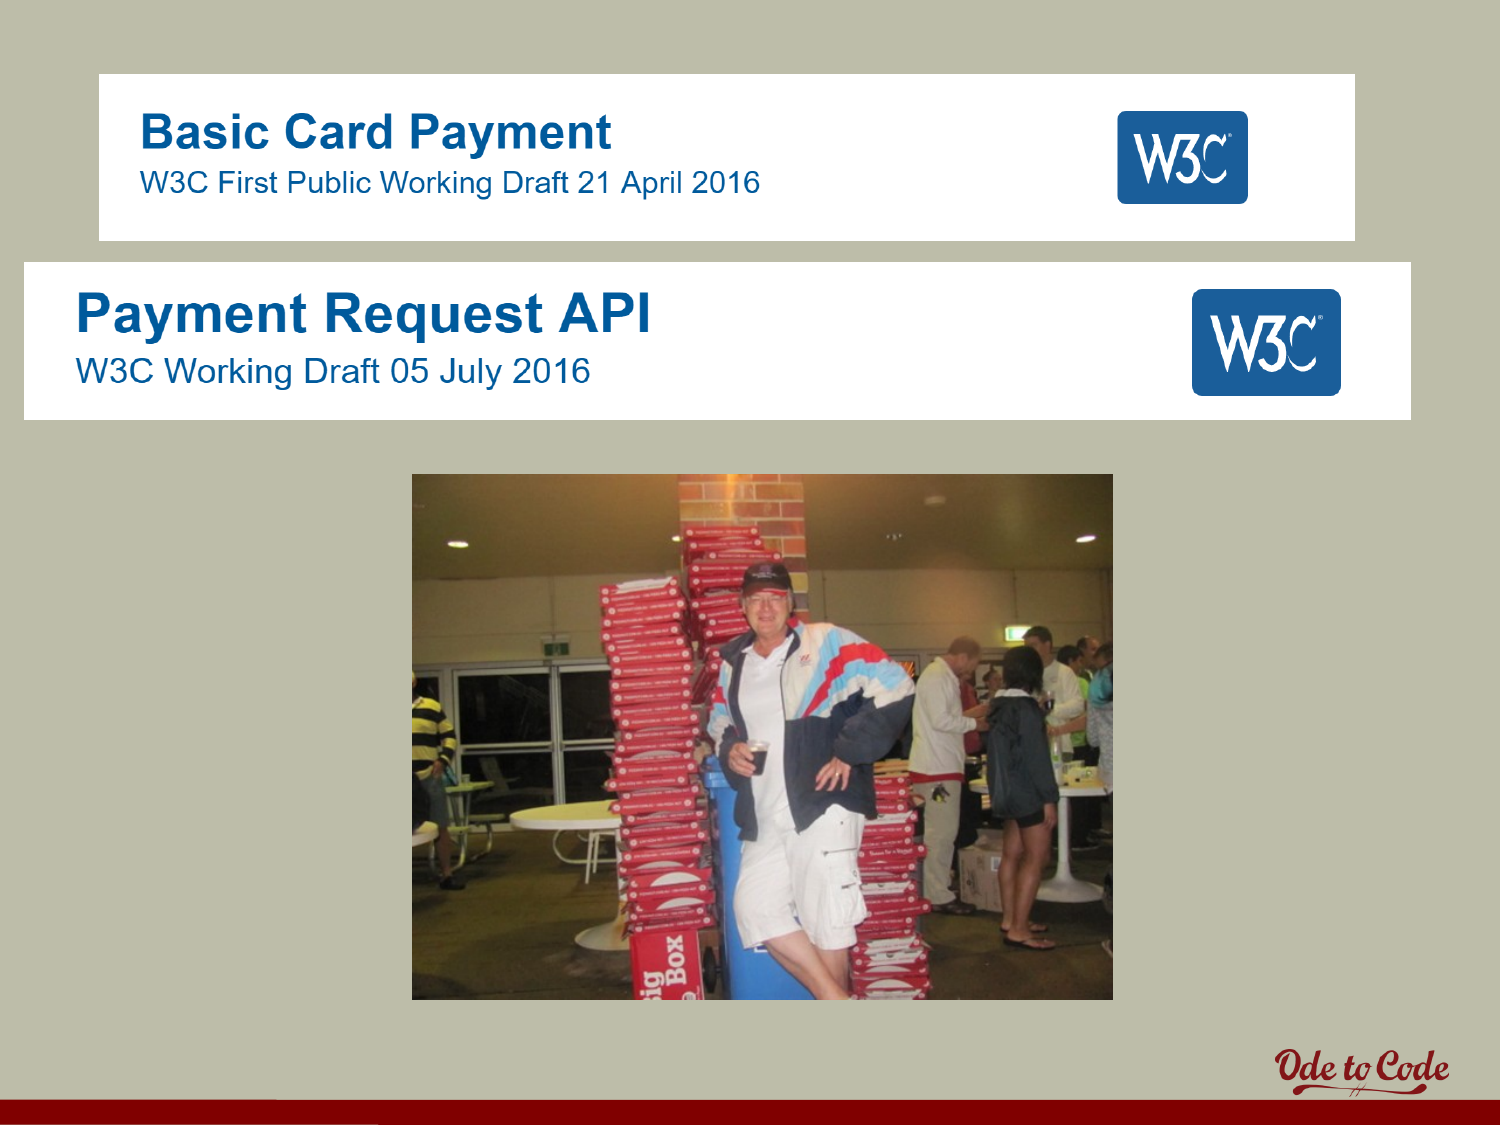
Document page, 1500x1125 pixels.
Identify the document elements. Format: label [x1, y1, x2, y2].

picture [1275, 1049, 1449, 1097]
picture [412, 474, 1113, 1000]
picture [24, 262, 1411, 420]
picture [99, 74, 1355, 241]
